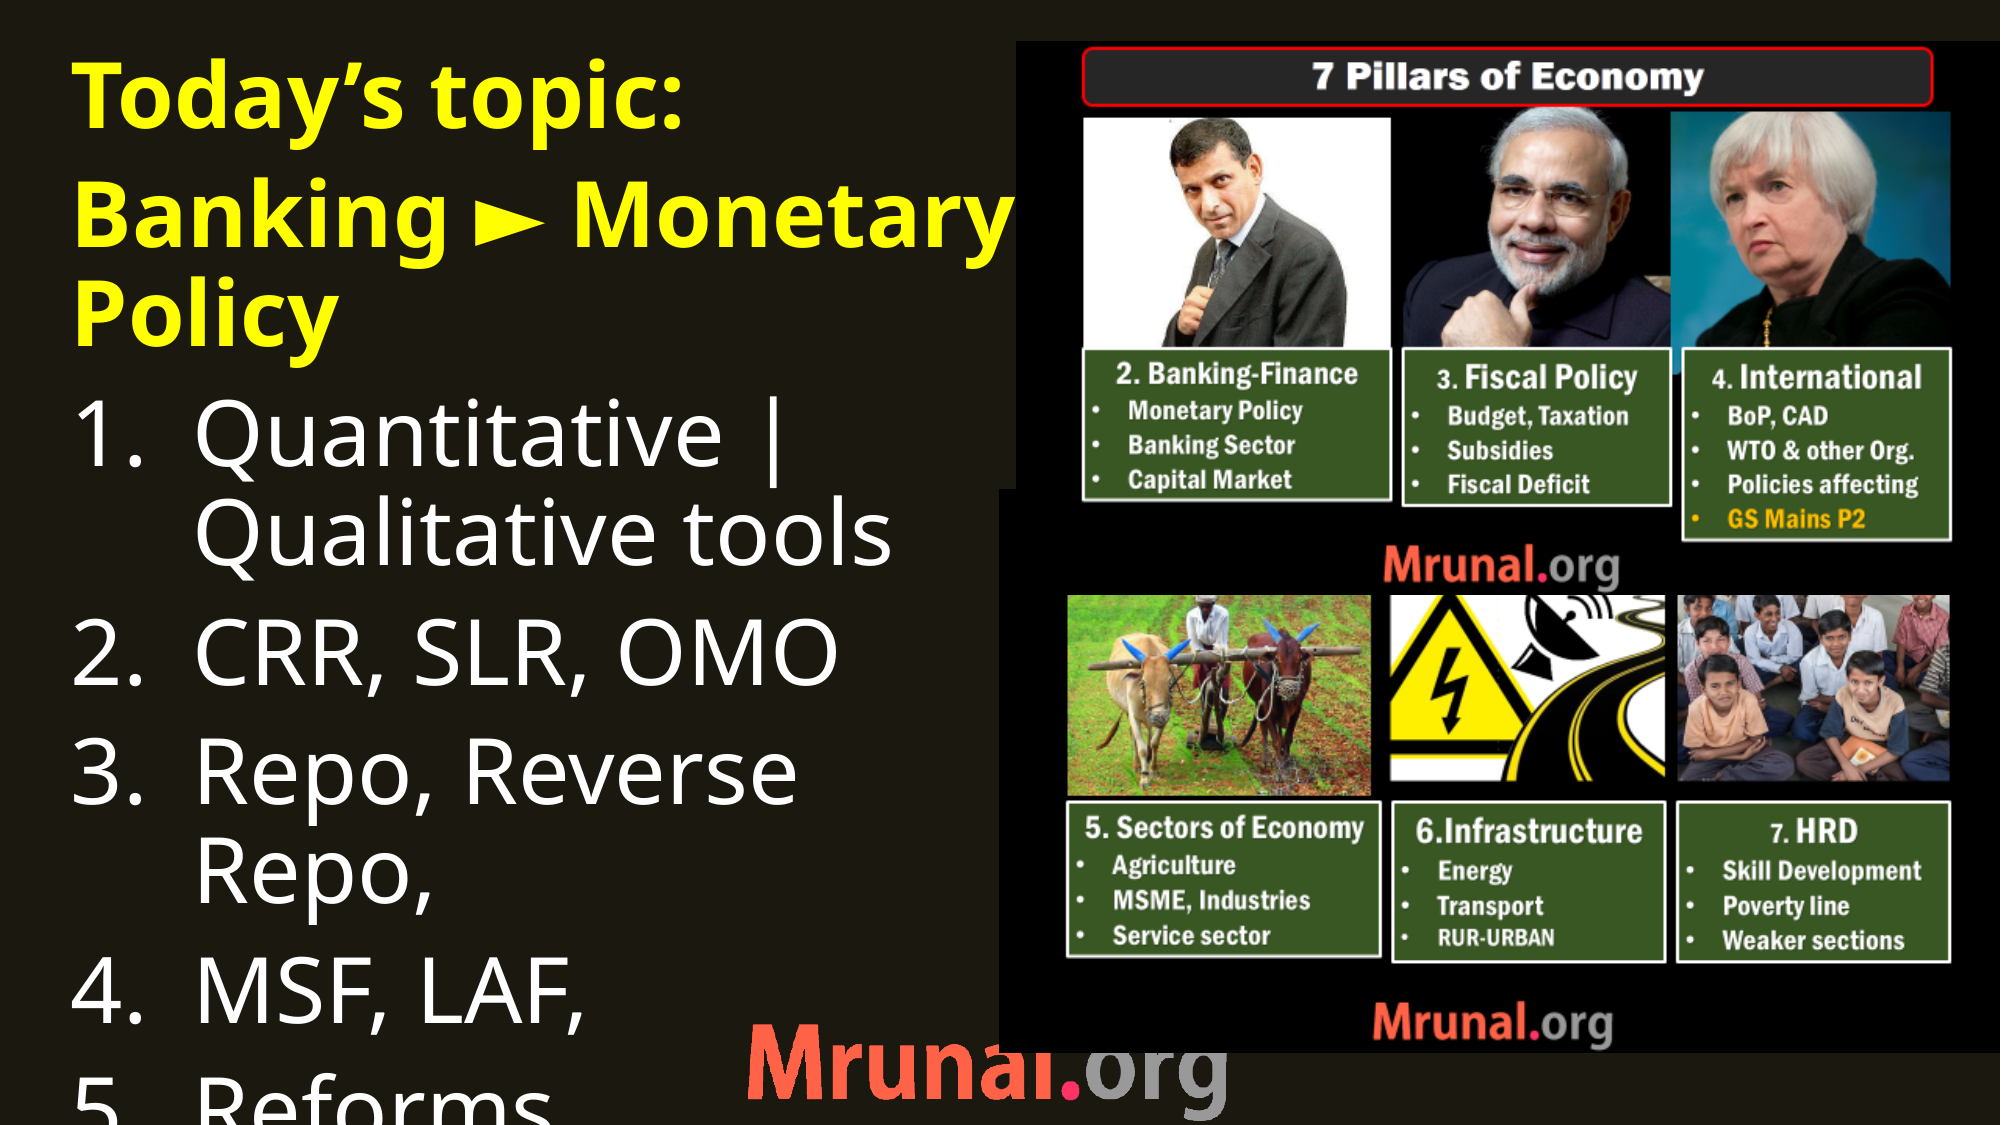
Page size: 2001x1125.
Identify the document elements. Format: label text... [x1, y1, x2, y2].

picture [741, 41, 2000, 1125]
text_box Today’s topic: Banking ► Monetary Policy Quantitative | Qualitative tools CRR, SLR, OMO Repo, Reverse Repo, MSF, LAF, Reforms [55, 41, 1014, 961]
